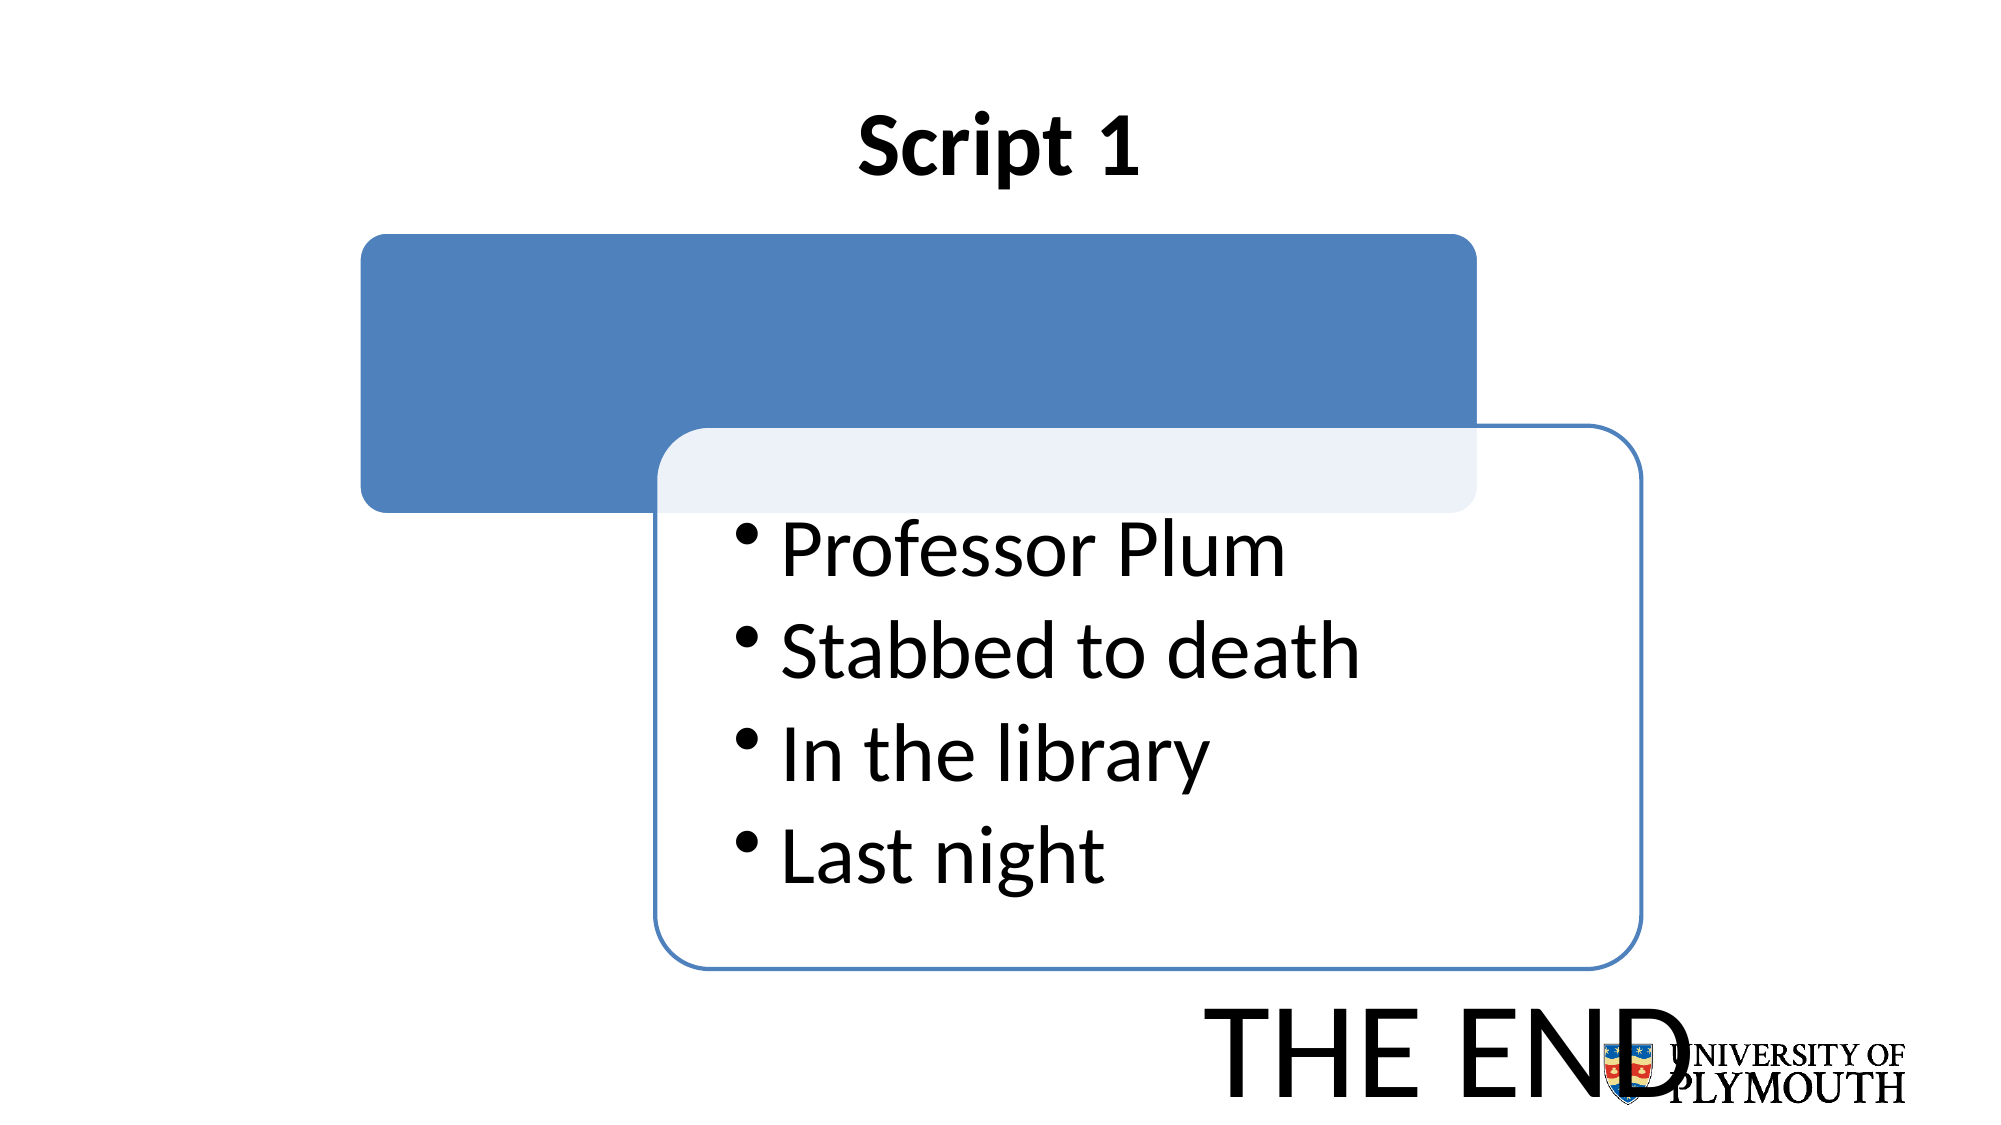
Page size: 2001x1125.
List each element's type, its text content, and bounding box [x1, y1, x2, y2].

title Script 1 [99, 45, 1900, 233]
picture [1742, 1042, 1906, 1106]
text_box THE END [1189, 952, 1742, 1125]
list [324, 231, 1676, 975]
